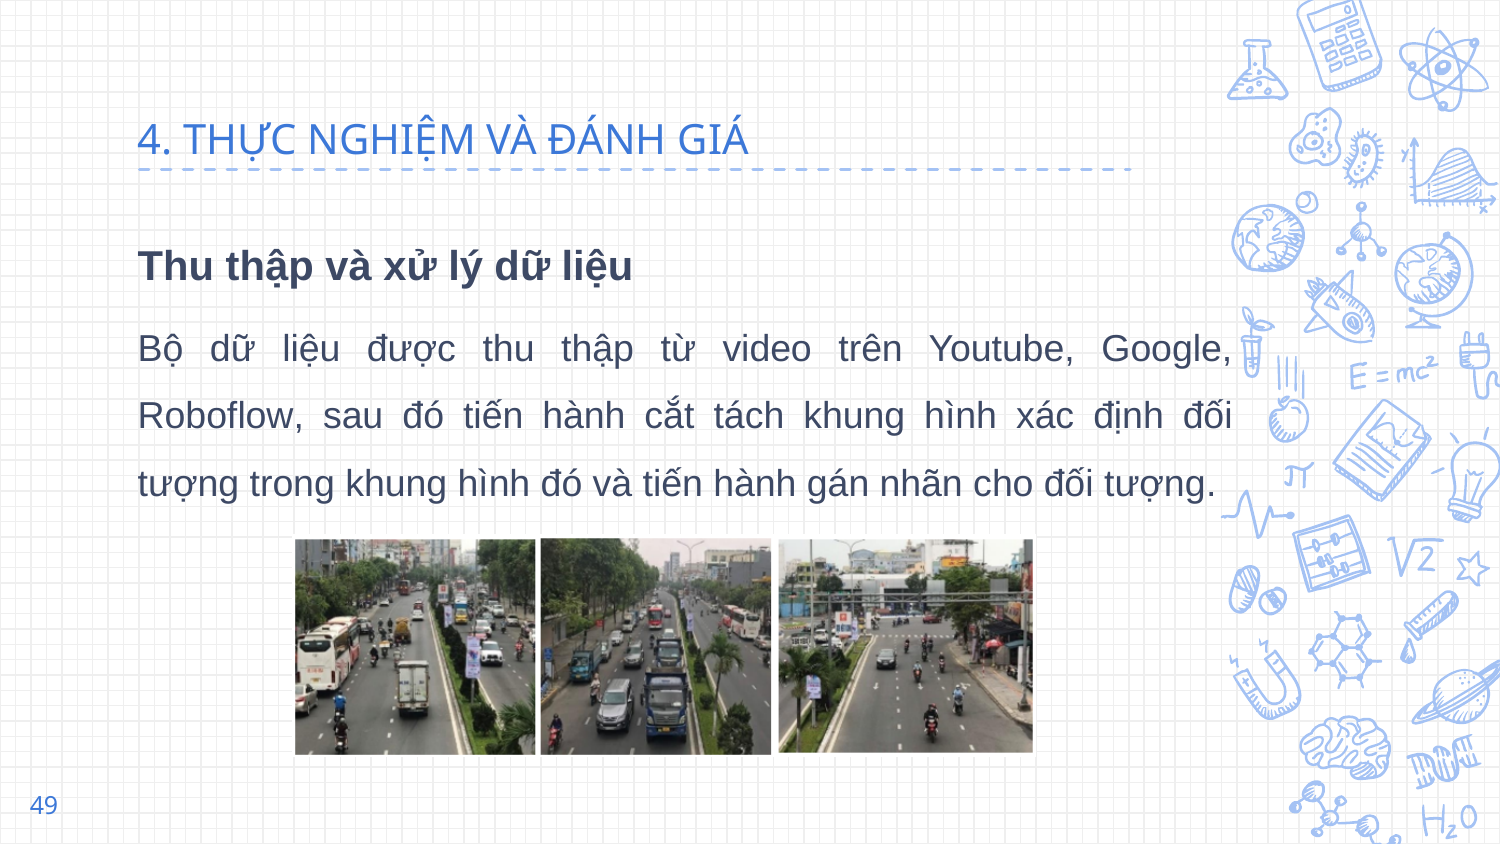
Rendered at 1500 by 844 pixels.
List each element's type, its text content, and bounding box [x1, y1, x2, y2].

slide_number 49 [14, 774, 105, 840]
list Thu thập và xử lý dữ liệu Bộ dữ liệu được thu thập từ video trên Youtube, Google, Roboflow, sau đó tiến hành cắt tách khung hình xác định đối tượng trong khung hình đó và tiến hành gán nhãn cho đối tượng. [122, 223, 1248, 696]
title 4. THỰC NGHIỆM VÀ ĐÁNH GIÁ [122, 36, 1130, 178]
picture [292, 533, 1037, 758]
